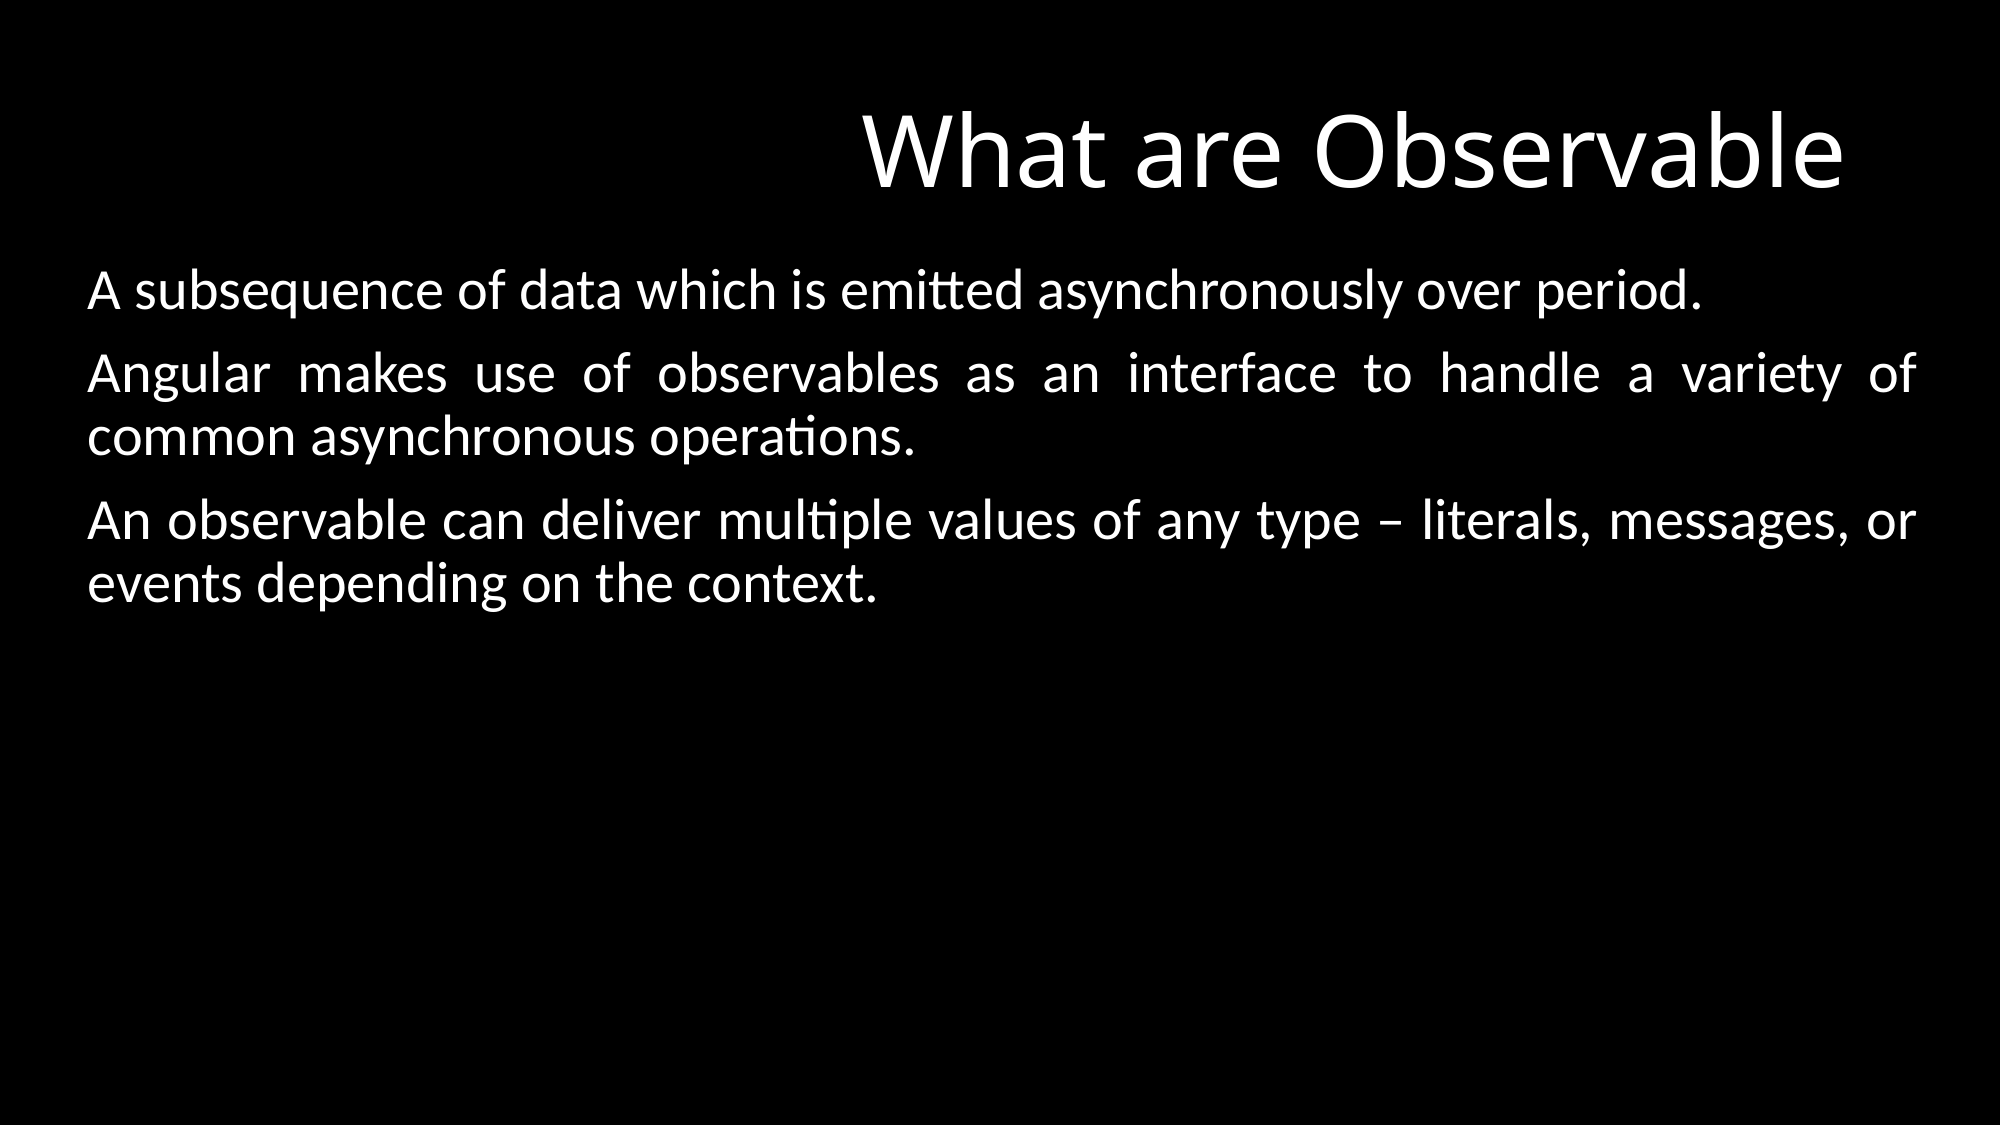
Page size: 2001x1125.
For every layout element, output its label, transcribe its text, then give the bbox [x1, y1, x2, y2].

list A subsequence of data which is emitted asynchronously over period. Angular makes use of observables as an interface to handle a variety of common asynchronous operations. An observable can deliver multiple values of any type – literals, messages, or events depending on the context. [72, 251, 1934, 969]
title What are Observable [137, 59, 1863, 251]
